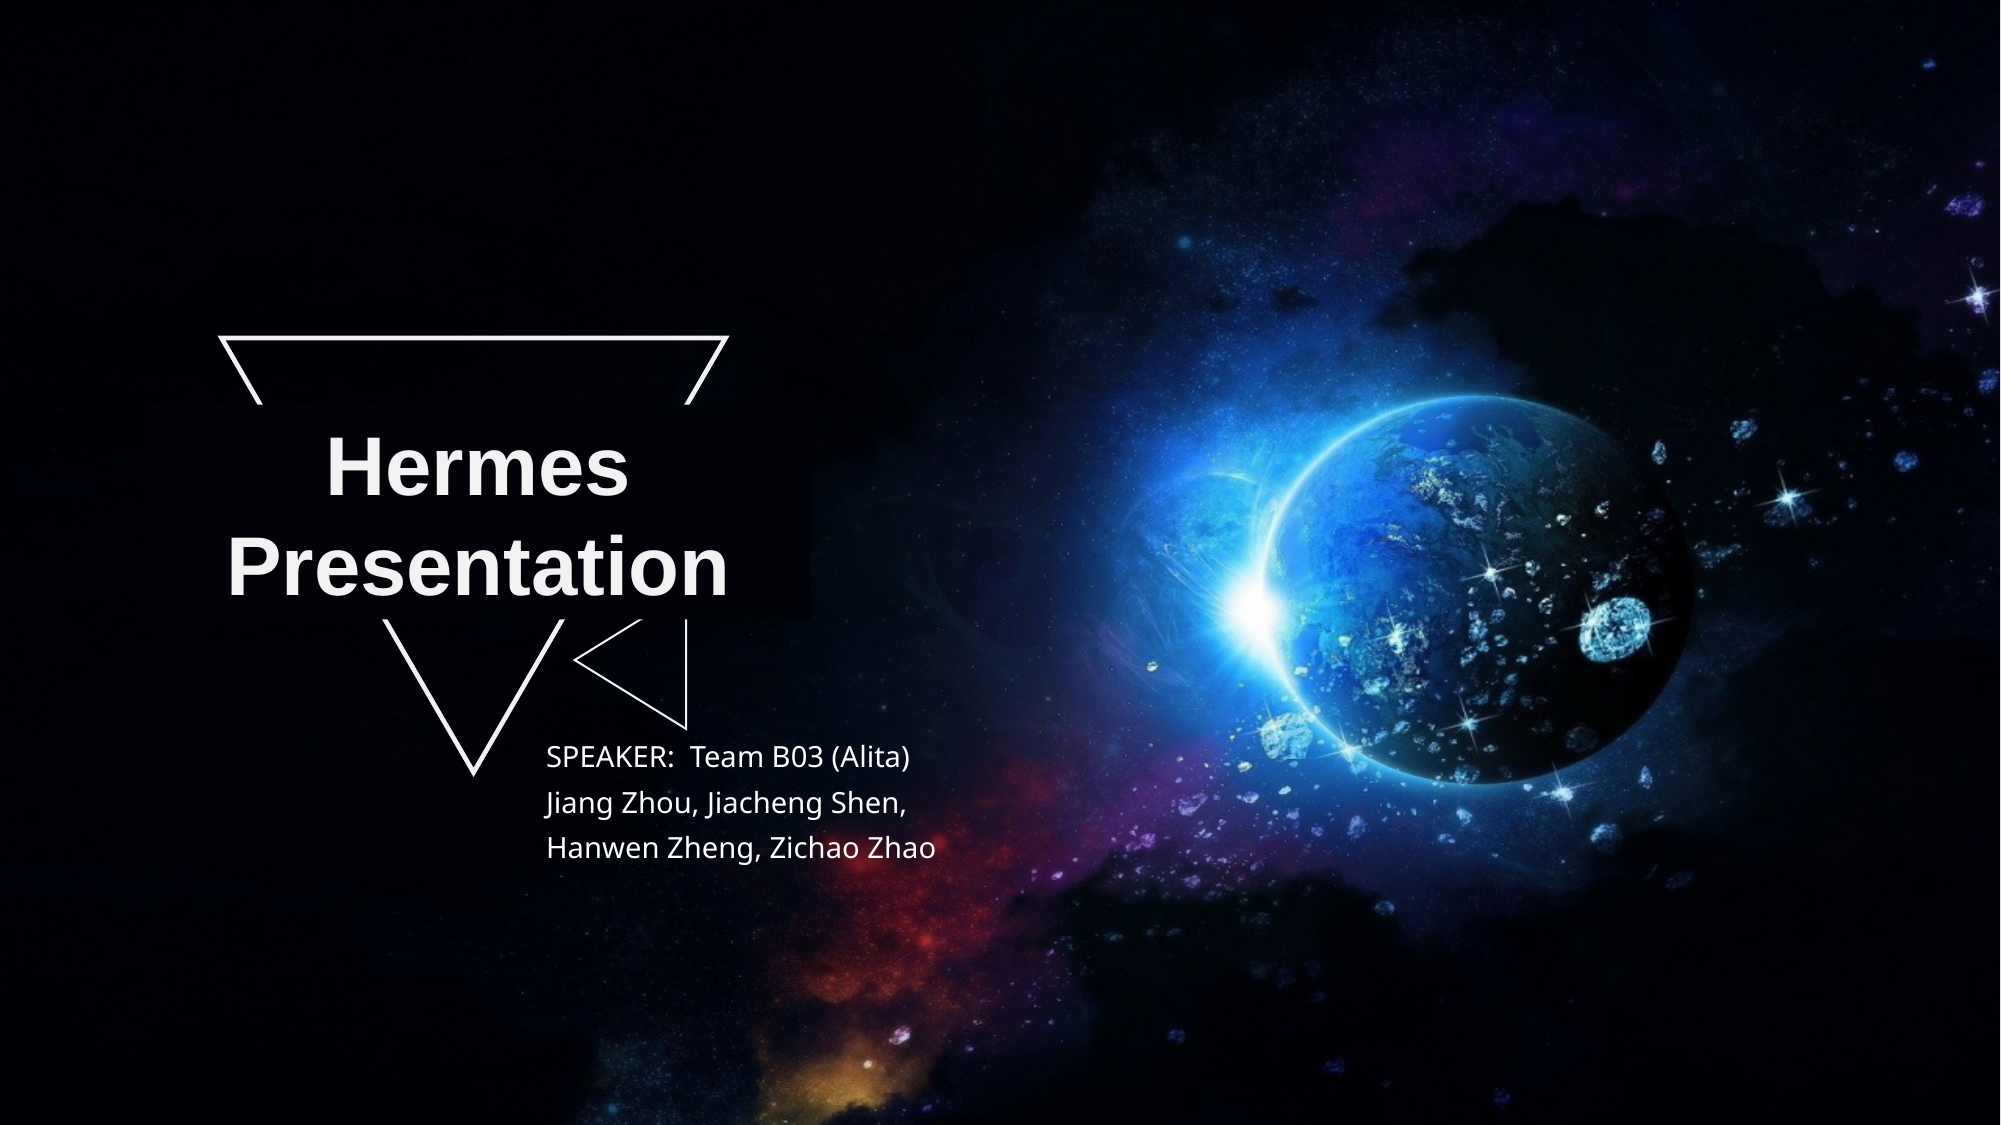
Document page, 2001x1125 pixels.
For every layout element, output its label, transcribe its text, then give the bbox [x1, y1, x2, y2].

text_box [219, 336, 728, 404]
picture [0, 0, 2001, 1125]
text_box Hermes Presentation [145, 404, 811, 620]
text_box [383, 620, 564, 775]
text_box SPEAKER: Team B03 (Alita) Jiang Zhou, Jiacheng Shen, Hanwen Zheng, Zichao Zhao [531, 720, 991, 872]
text_box [572, 620, 688, 720]
